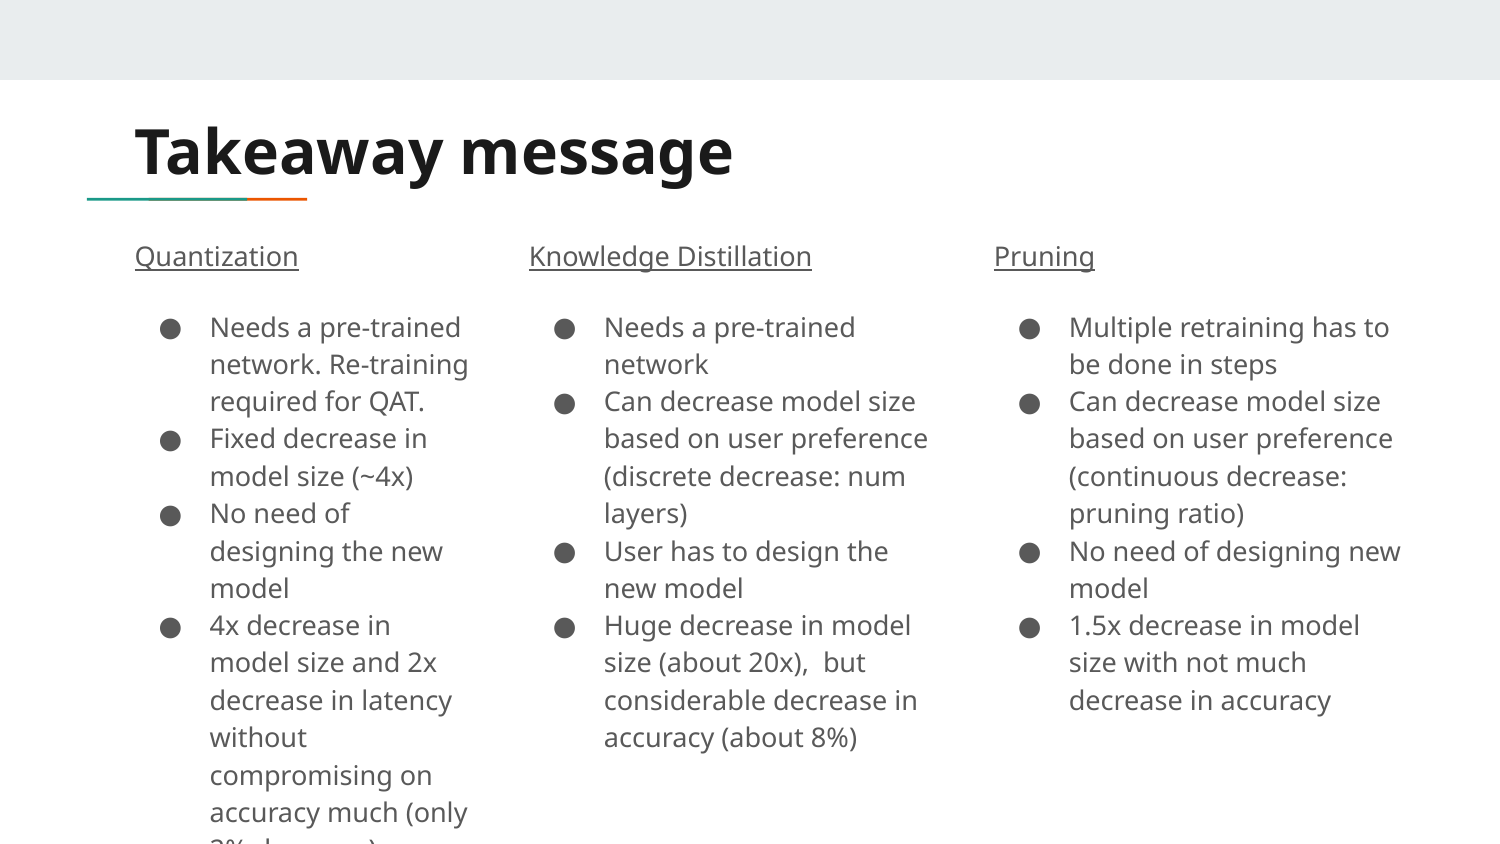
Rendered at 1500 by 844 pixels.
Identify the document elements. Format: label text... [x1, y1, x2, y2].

list Pruning Multiple retraining has to be done in steps Can decrease model size based on user preference (continuous decrease: pruning ratio) No need of designing new model 1.5x decrease in model size with not much decrease in accuracy [979, 219, 1417, 712]
list Quantization Needs a pre-trained network. Re-training required for QAT. Fixed decrease in model size (~4x) No need of designing the new model 4x decrease in model size and 2x decrease in latency without compromising on accuracy much (only 2% decrease) [119, 219, 486, 764]
list Knowledge Distillation Needs a pre-trained network Can decrease model size based on user preference (discrete decrease: num layers) User has to design the new model Huge decrease in model size (about 20x), but considerable decrease in accuracy (about 8%) [514, 219, 952, 712]
title Takeaway message [119, 97, 1381, 185]
